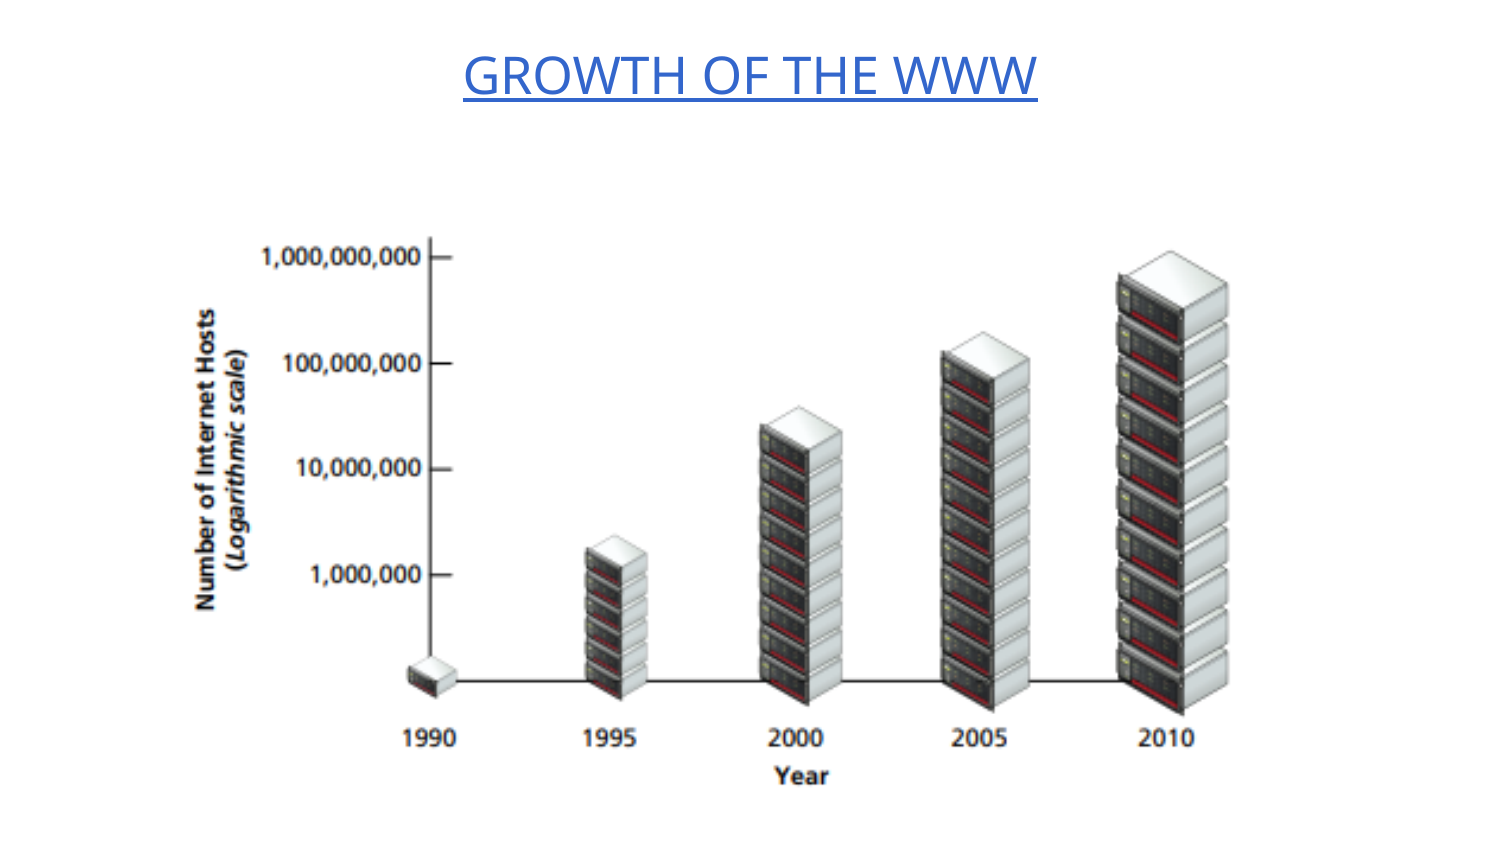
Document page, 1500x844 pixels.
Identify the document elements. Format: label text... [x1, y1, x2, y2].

picture [174, 159, 1254, 798]
title GROWTH OF THE WWW [0, 37, 1500, 110]
